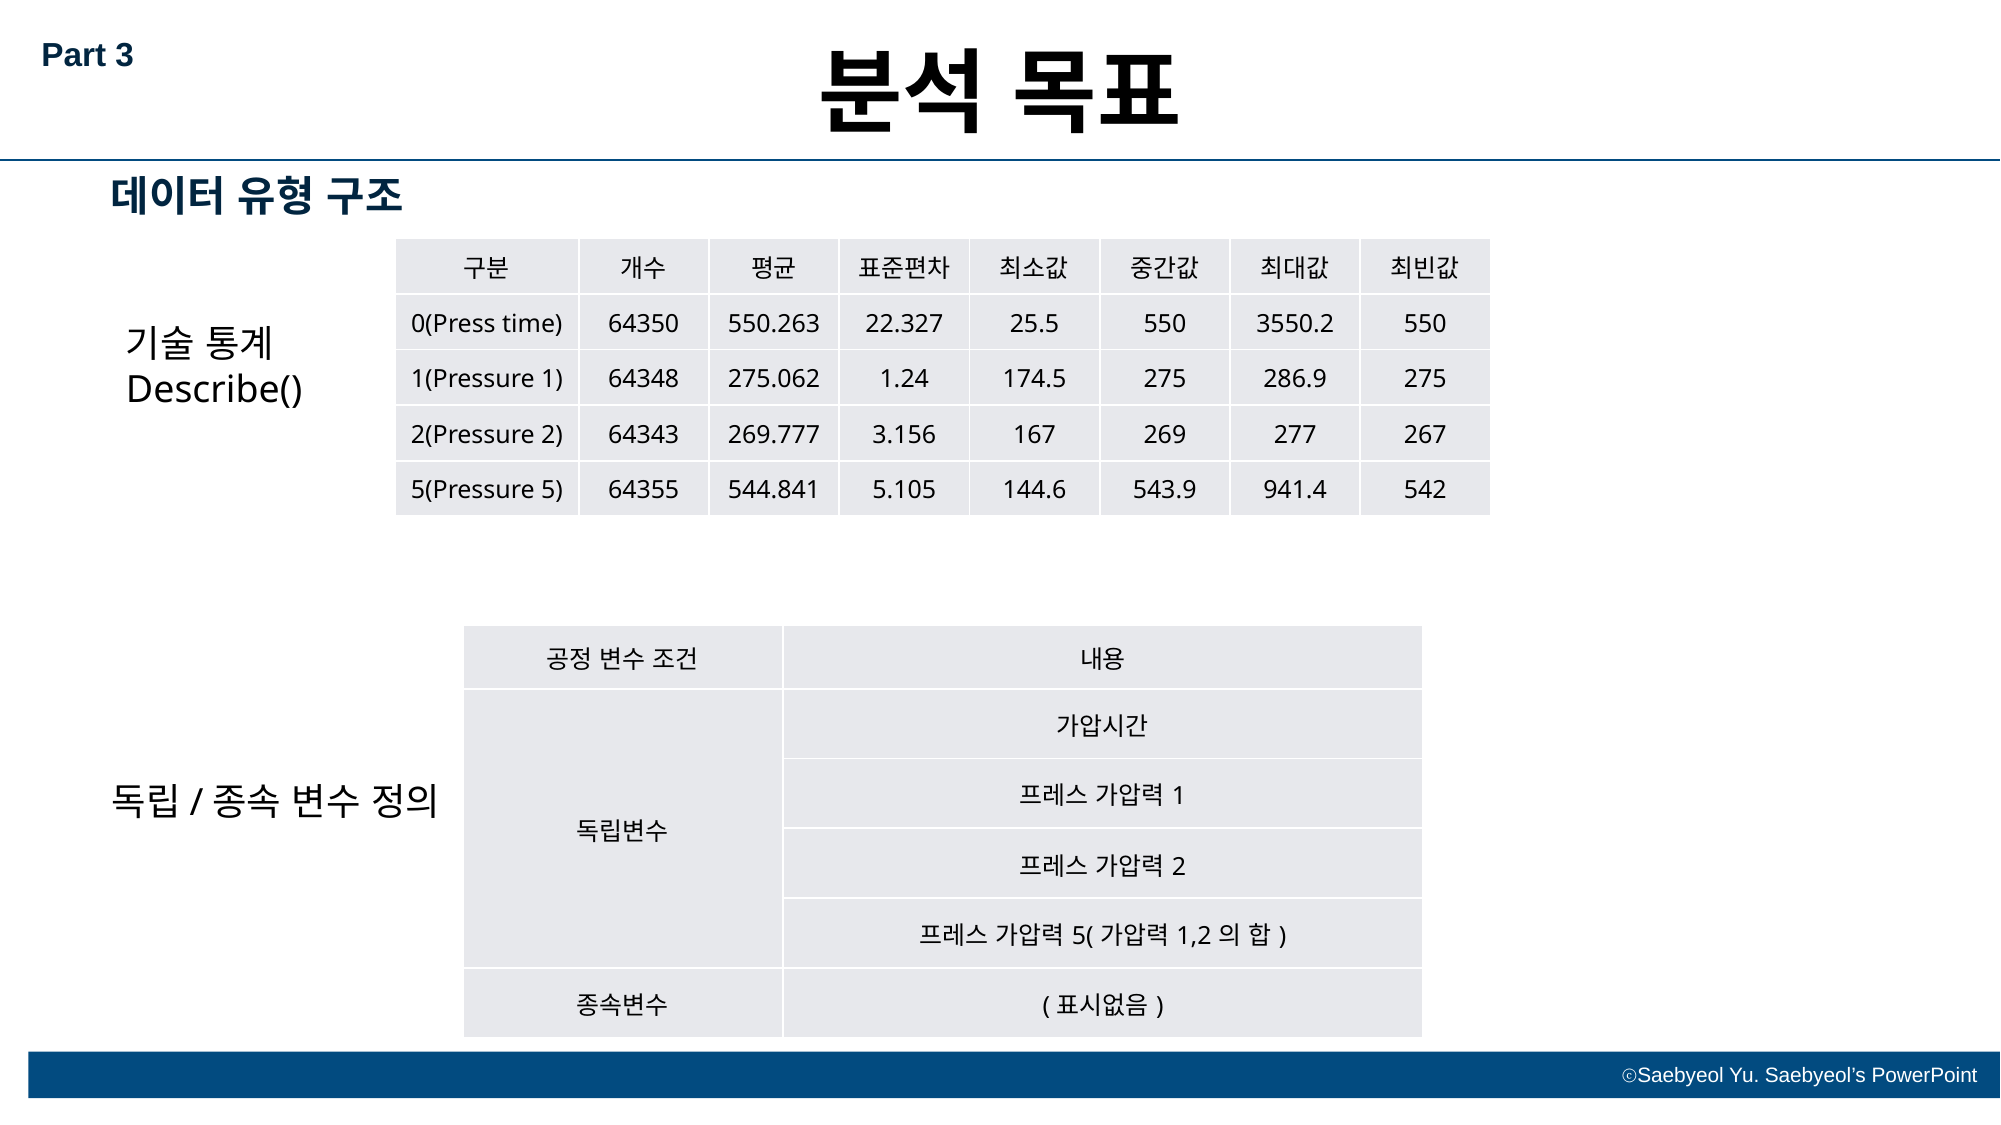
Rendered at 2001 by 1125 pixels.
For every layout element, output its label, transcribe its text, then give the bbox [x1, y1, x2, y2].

table_cell 프레스 가압력1 [784, 759, 1422, 827]
table_cell 1.24 [840, 350, 969, 404]
table_header 최빈값 [1361, 239, 1490, 293]
table_cell 가압시간 [784, 690, 1422, 758]
table_cell 267 [1361, 406, 1490, 460]
table_header 구분 [396, 239, 578, 293]
table_cell 5.105 [840, 462, 969, 515]
table_cell 프레스 가압력2 [784, 829, 1422, 897]
table_cell 167 [970, 406, 1099, 460]
table_cell 64348 [580, 350, 708, 404]
table_cell 543.9 [1101, 462, 1229, 515]
table_header 개수 [580, 239, 708, 293]
table_cell 544.841 [710, 462, 838, 515]
table_cell 종속변수 [464, 969, 782, 1037]
table_cell 1(Pressure 1) [396, 350, 578, 404]
text_box 기술 통계 Describe() [111, 312, 318, 463]
table_cell 144.6 [970, 462, 1099, 515]
table_cell 64355 [580, 462, 708, 515]
table_cell 550 [1101, 295, 1229, 349]
table_cell 550.263 [710, 295, 838, 349]
text_box 독립/종속 변수 정의 [96, 770, 456, 831]
table_cell 174.5 [970, 350, 1099, 404]
table_cell 269 [1101, 406, 1229, 460]
table_header 표준편차 [840, 239, 969, 293]
table_header 최소값 [970, 239, 1099, 293]
table_cell 550 [1361, 295, 1490, 349]
table_cell 5(Pressure 5) [396, 462, 578, 515]
table_cell 275 [1101, 350, 1229, 404]
table_header 평균 [710, 239, 838, 293]
table_cell 64343 [580, 406, 708, 460]
table_cell 941.4 [1231, 462, 1359, 515]
table_cell 0(Press time) [396, 295, 578, 349]
table_header 중간값 [1101, 239, 1229, 293]
table_cell 독립변수 [464, 690, 782, 967]
table_cell 275 [1361, 350, 1490, 404]
table_cell 277 [1231, 406, 1359, 460]
table_cell 25.5 [970, 295, 1099, 349]
table_cell 3.156 [840, 406, 969, 460]
table_cell 2(Pressure 2) [396, 406, 578, 460]
table_cell 프레스 가압력5(가압력1,2의 합) [784, 899, 1422, 967]
table_header 최대값 [1231, 239, 1359, 293]
text_box 분석 목표 [802, 26, 1197, 151]
text_box 데이터 유형 구조 [95, 162, 1809, 228]
table_header 공정 변수 조건 [464, 626, 782, 688]
table_cell 275.062 [710, 350, 838, 404]
table_cell 542 [1361, 462, 1490, 515]
table_cell 3550.2 [1231, 295, 1359, 349]
table_cell 286.9 [1231, 350, 1359, 404]
table_header 내용 [784, 626, 1422, 688]
table_cell (표시없음) [784, 969, 1422, 1037]
table_cell 64350 [580, 295, 708, 349]
text_box Part 3 [26, 26, 165, 81]
table_cell 22.327 [840, 295, 969, 349]
table_cell 269.777 [710, 406, 838, 460]
